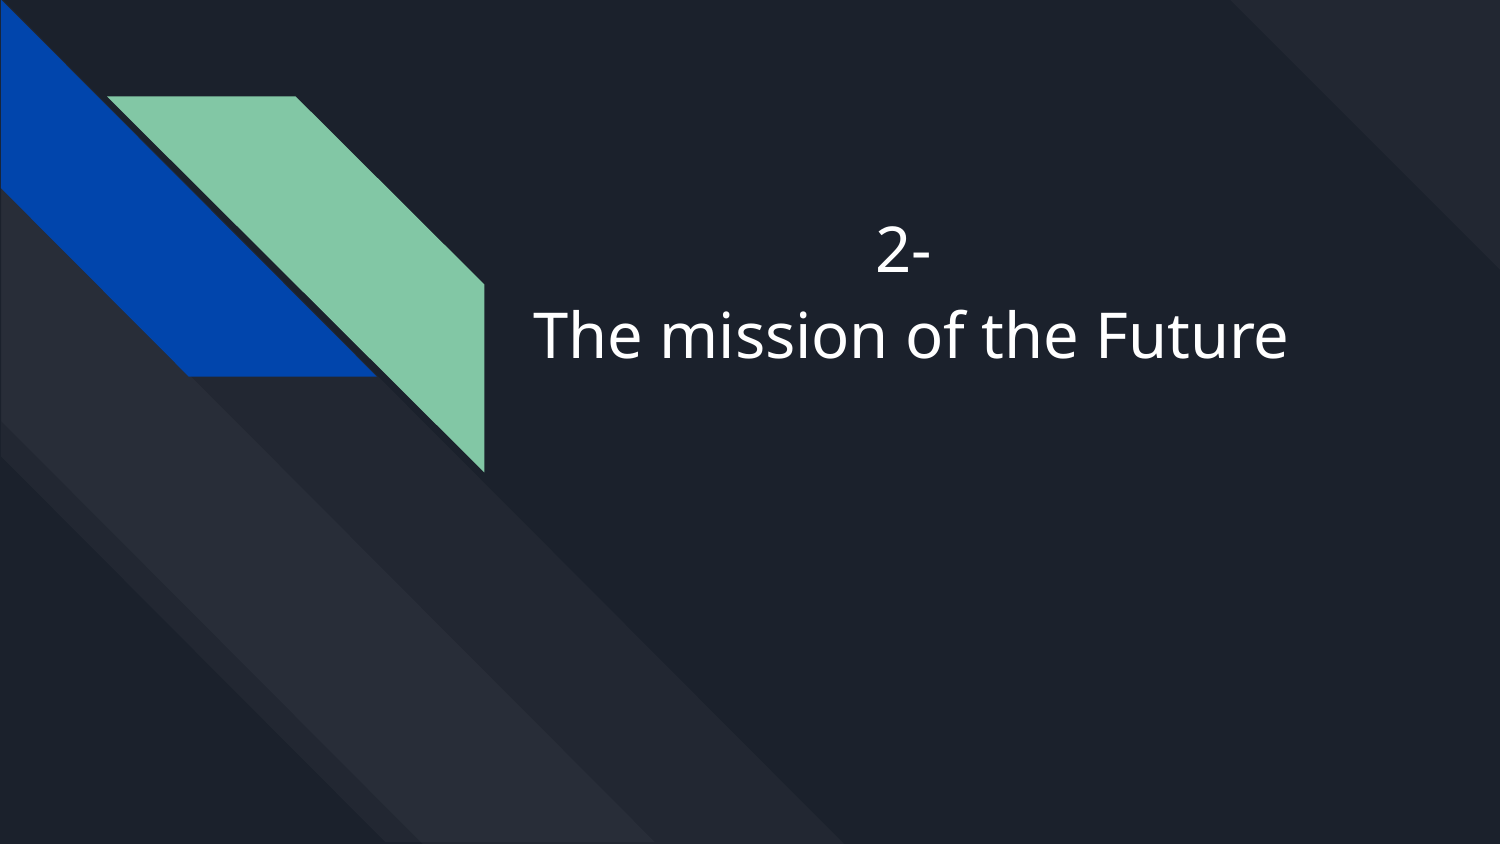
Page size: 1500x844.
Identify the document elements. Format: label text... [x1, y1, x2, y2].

title 2- The mission of the Future [501, 190, 1322, 450]
